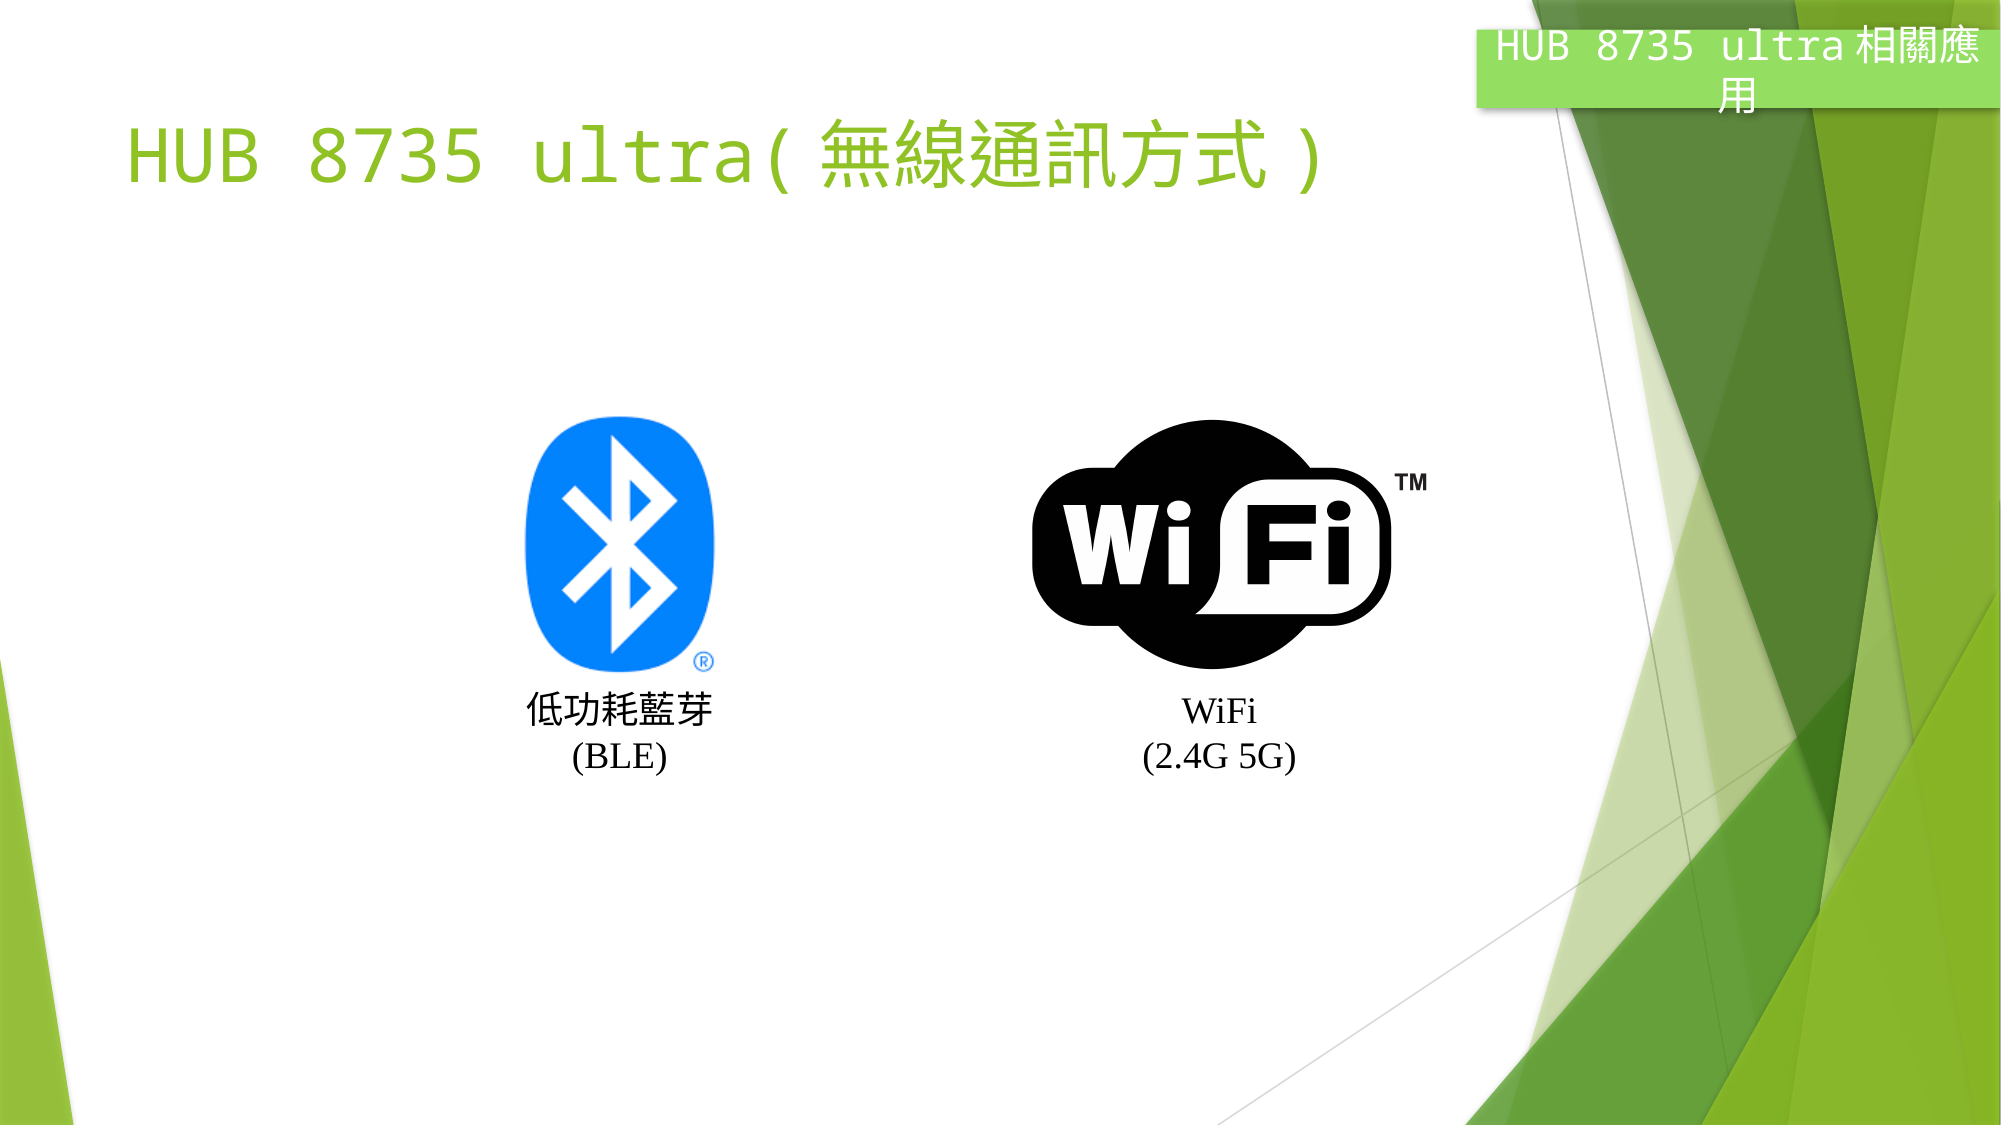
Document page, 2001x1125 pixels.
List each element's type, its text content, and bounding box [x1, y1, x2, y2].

text_box 低功耗藍芽 (BLE) [459, 713, 781, 784]
text_box WiFi (2.4G 5G) [1059, 687, 1381, 784]
picture [458, 383, 781, 706]
picture [993, 410, 1446, 679]
title HUB 8735 ultra(無線通訊方式) [111, 99, 1522, 207]
text_box HUB 8735 ultra相關應用 [1475, 28, 2000, 109]
